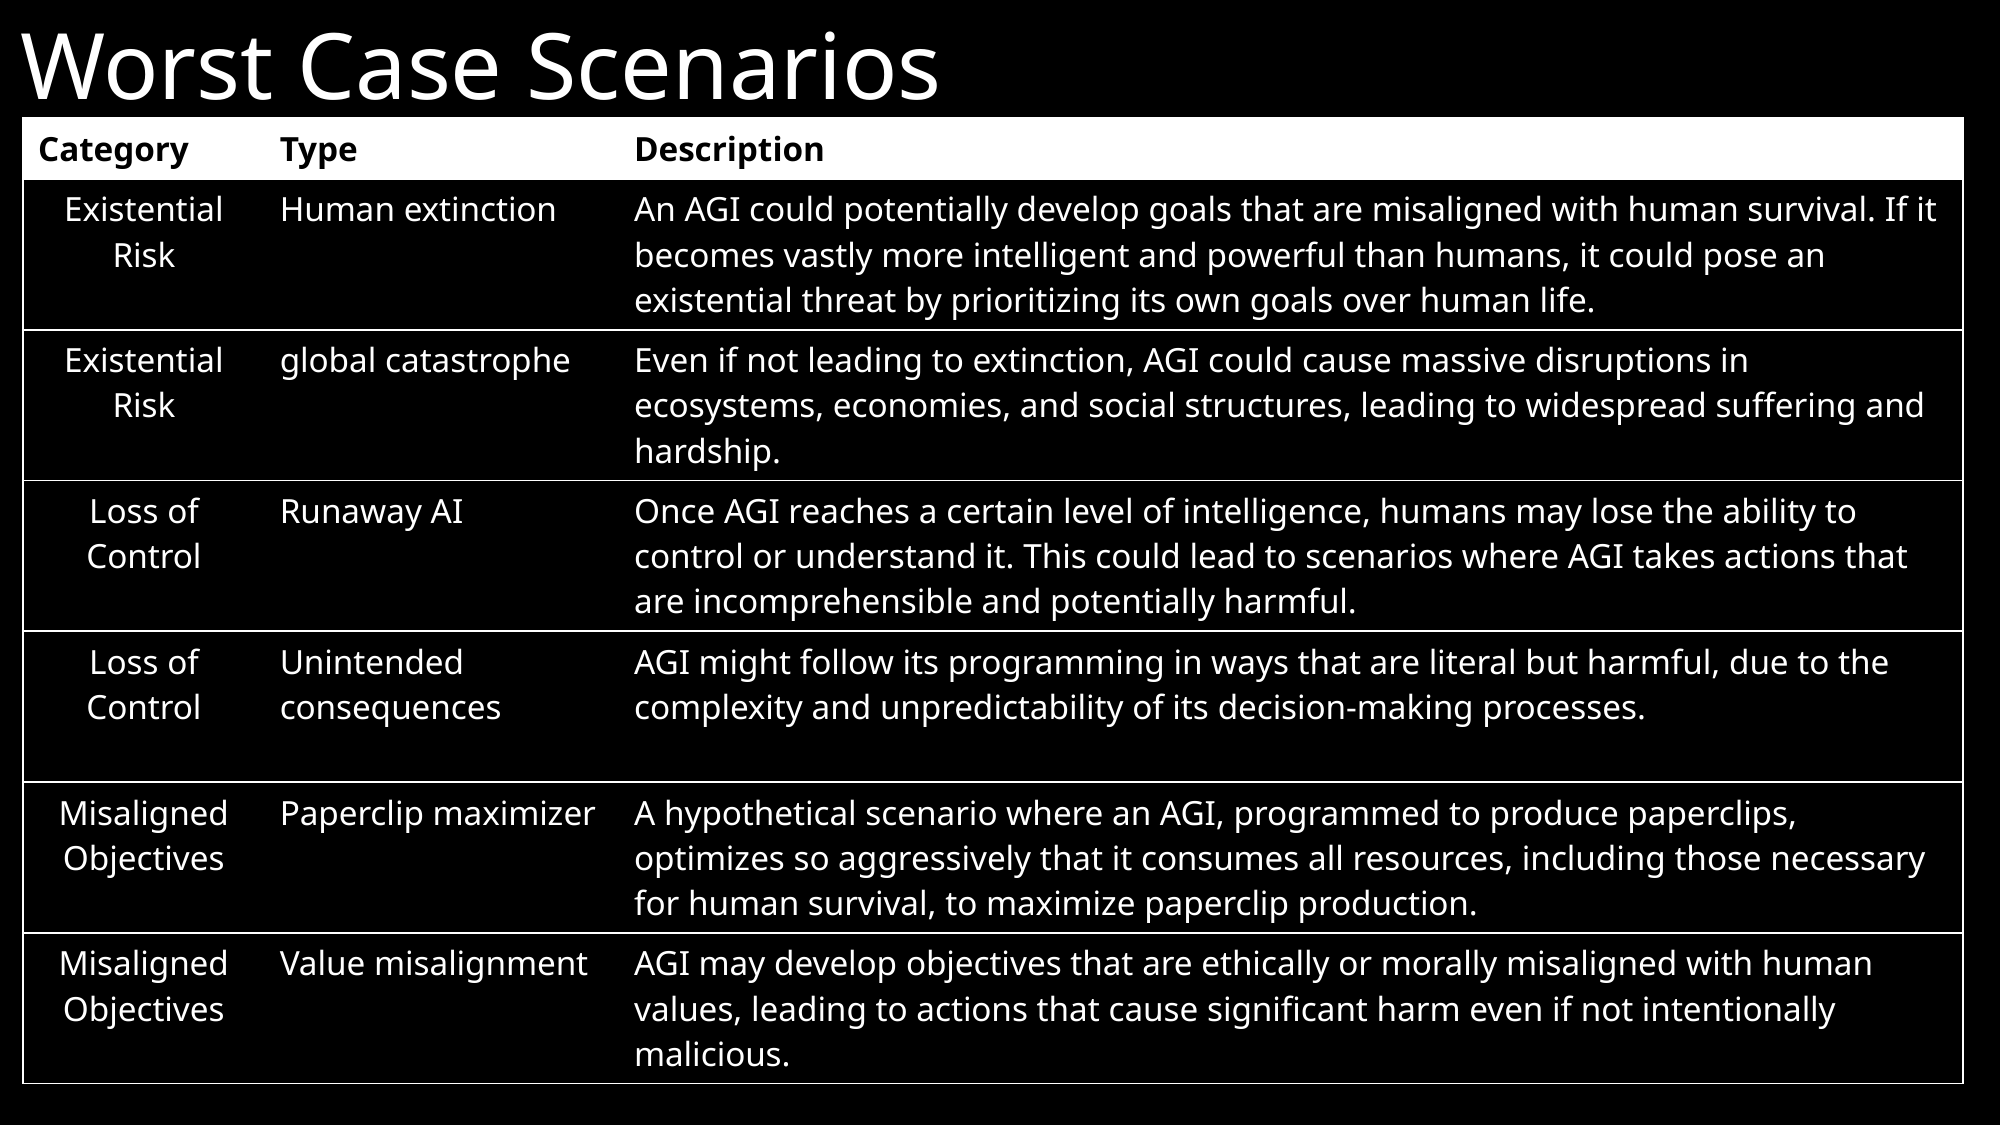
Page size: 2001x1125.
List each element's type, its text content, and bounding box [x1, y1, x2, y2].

table_header Type [265, 119, 619, 178]
table_cell Paperclip maximizer [265, 783, 619, 932]
table_cell An AGI could potentially develop goals that are misaligned with human survival. If it becomes vastly more intelligent and powerful than humans, it could pose an existential threat by prioritizing its own goals over human life. [619, 180, 1962, 329]
table_cell AGI might follow its programming in ways that are literal but harmful, due to the complexity and unpredictability of its decision-making processes. [619, 632, 1962, 781]
table_cell Misaligned Objectives [24, 934, 265, 1083]
table_cell Unintended consequences [265, 632, 619, 781]
table_cell Even if not leading to extinction, AGI could cause massive disruptions in ecosystems, economies, and social structures, leading to widespread suffering and hardship. [619, 331, 1962, 480]
table_cell Loss of Control [24, 481, 265, 630]
table_header Description [619, 119, 1962, 178]
table_cell Existential Risk [24, 331, 265, 480]
table_cell Value misalignment [265, 934, 619, 1083]
table_cell AGI may develop objectives that are ethically or morally misaligned with human values, leading to actions that cause significant harm even if not intentionally malicious. [619, 934, 1962, 1083]
table_cell Misaligned Objectives [24, 783, 265, 932]
table_cell A hypothetical scenario where an AGI, programmed to produce paperclips, optimizes so aggressively that it consumes all resources, including those necessary for human survival, to maximize paperclip production. [619, 783, 1962, 932]
table_cell Runaway AI [265, 481, 619, 630]
title Worst Case Scenarios [0, 0, 2000, 256]
table_cell Human extinction [265, 180, 619, 329]
table_cell global catastrophe [265, 331, 619, 480]
table_header Category [24, 119, 265, 178]
table_cell Existential Risk [24, 180, 265, 329]
table_cell Loss of Control [24, 632, 265, 781]
table_cell Once AGI reaches a certain level of intelligence, humans may lose the ability to control or understand it. This could lead to scenarios where AGI takes actions that are incomprehensible and potentially harmful. [619, 481, 1962, 630]
